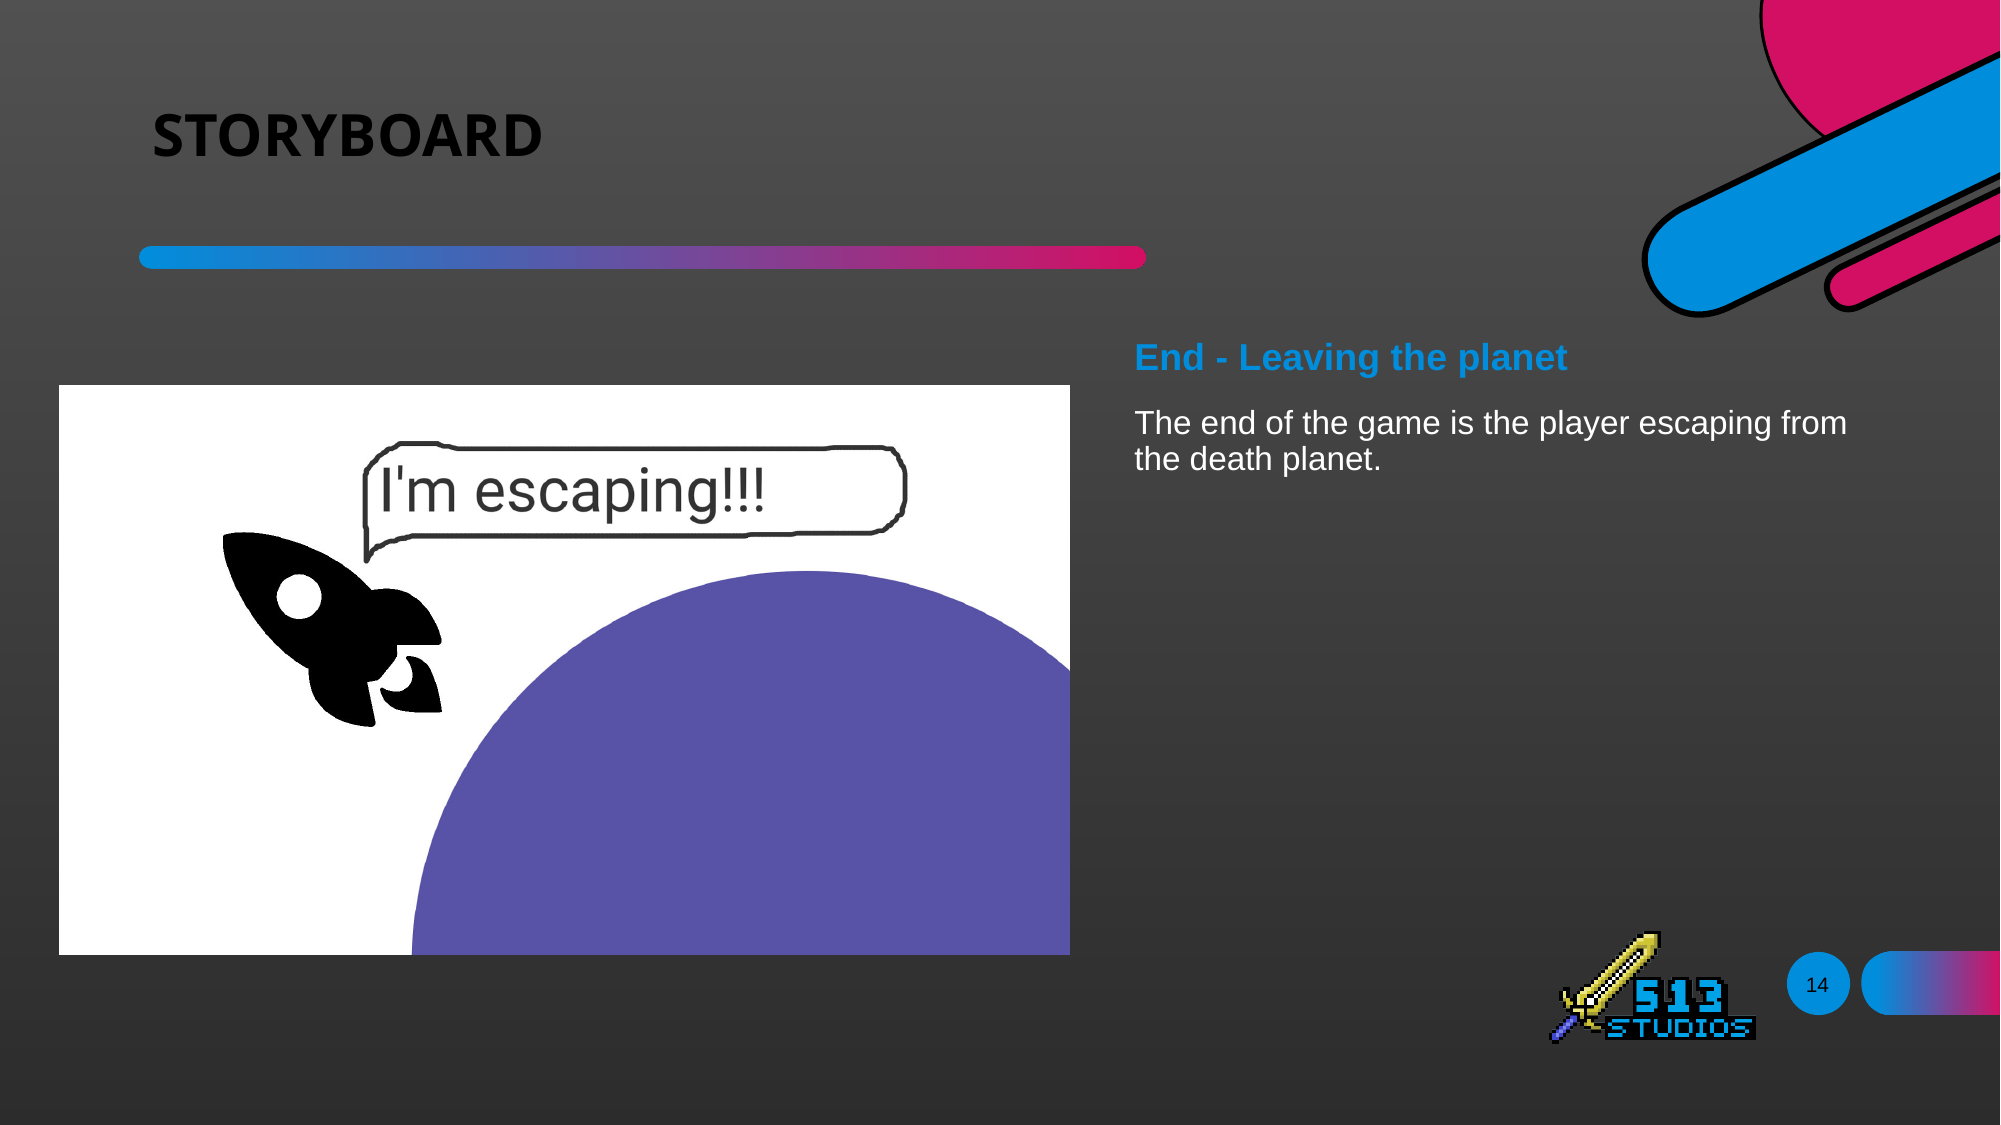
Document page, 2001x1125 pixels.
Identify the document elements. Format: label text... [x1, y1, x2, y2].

slide_number 14 [1773, 955, 1863, 1015]
title STORYBOARD [137, 59, 1623, 215]
picture [59, 385, 1070, 955]
list The end of the game is the player escaping from the death planet. [1119, 398, 1880, 955]
list End - Leaving the planet [1119, 316, 1966, 386]
picture [1542, 922, 1773, 1049]
